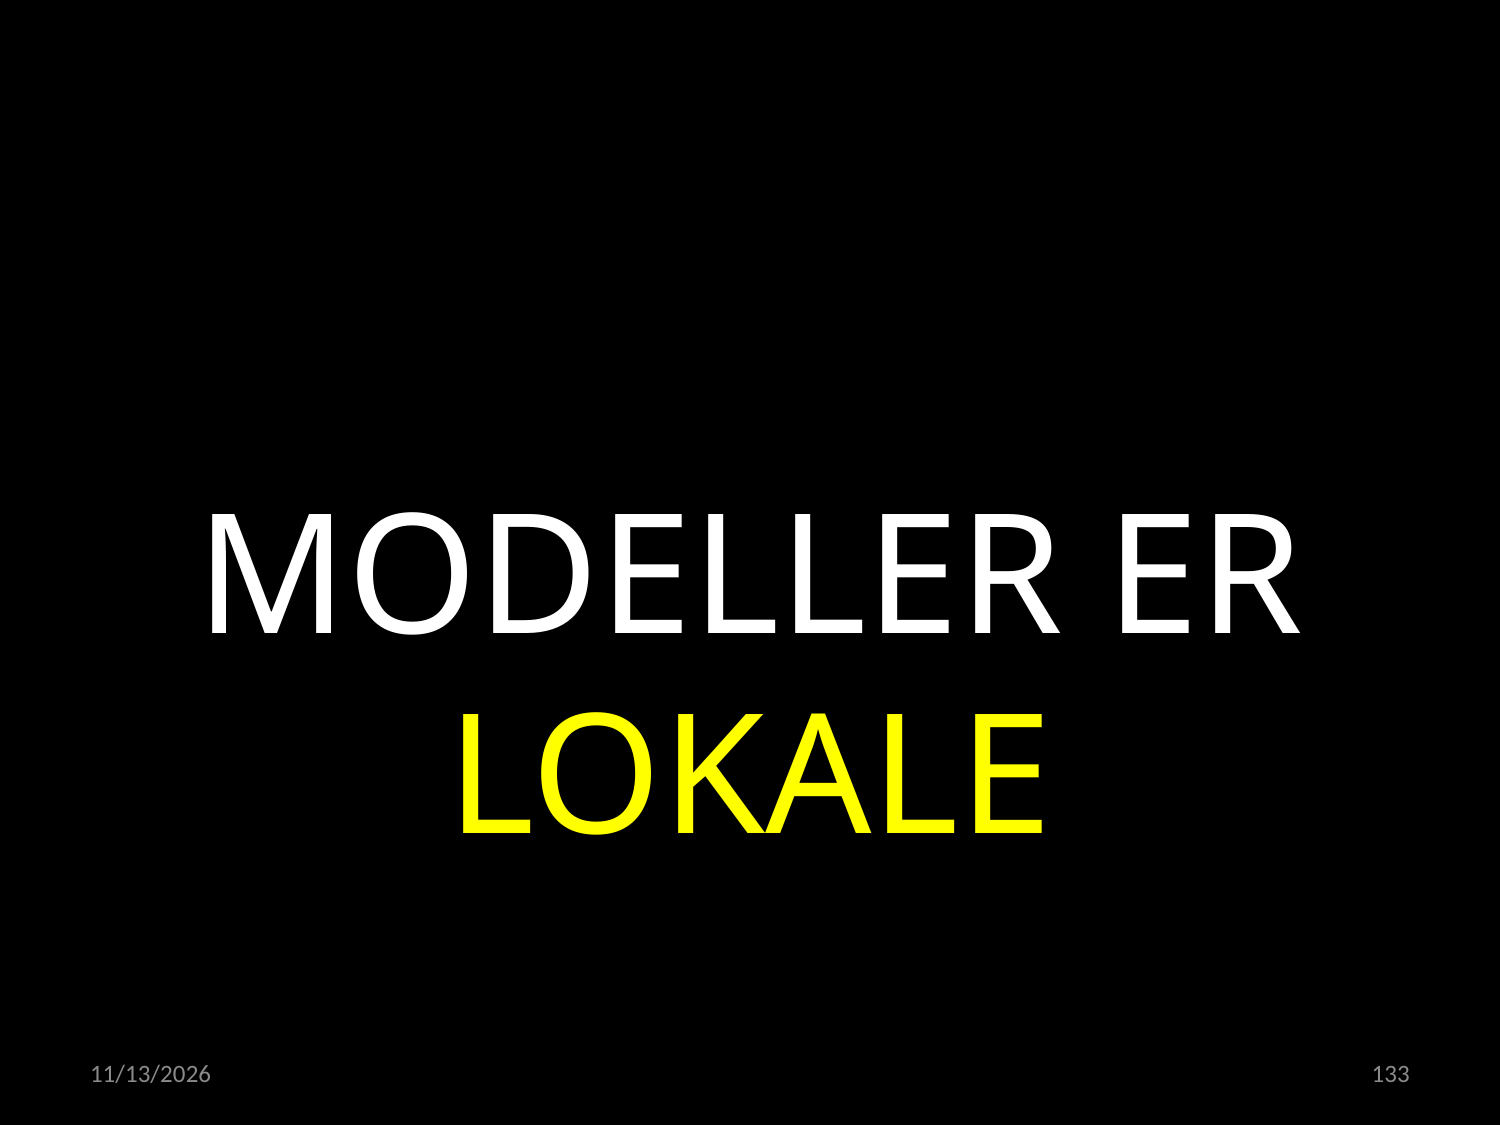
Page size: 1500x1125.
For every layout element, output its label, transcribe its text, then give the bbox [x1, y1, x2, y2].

text_box MODELLER ER LOKALE [0, 459, 1500, 561]
slide_number 133 [1074, 1042, 1425, 1103]
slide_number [75, 1042, 425, 1103]
